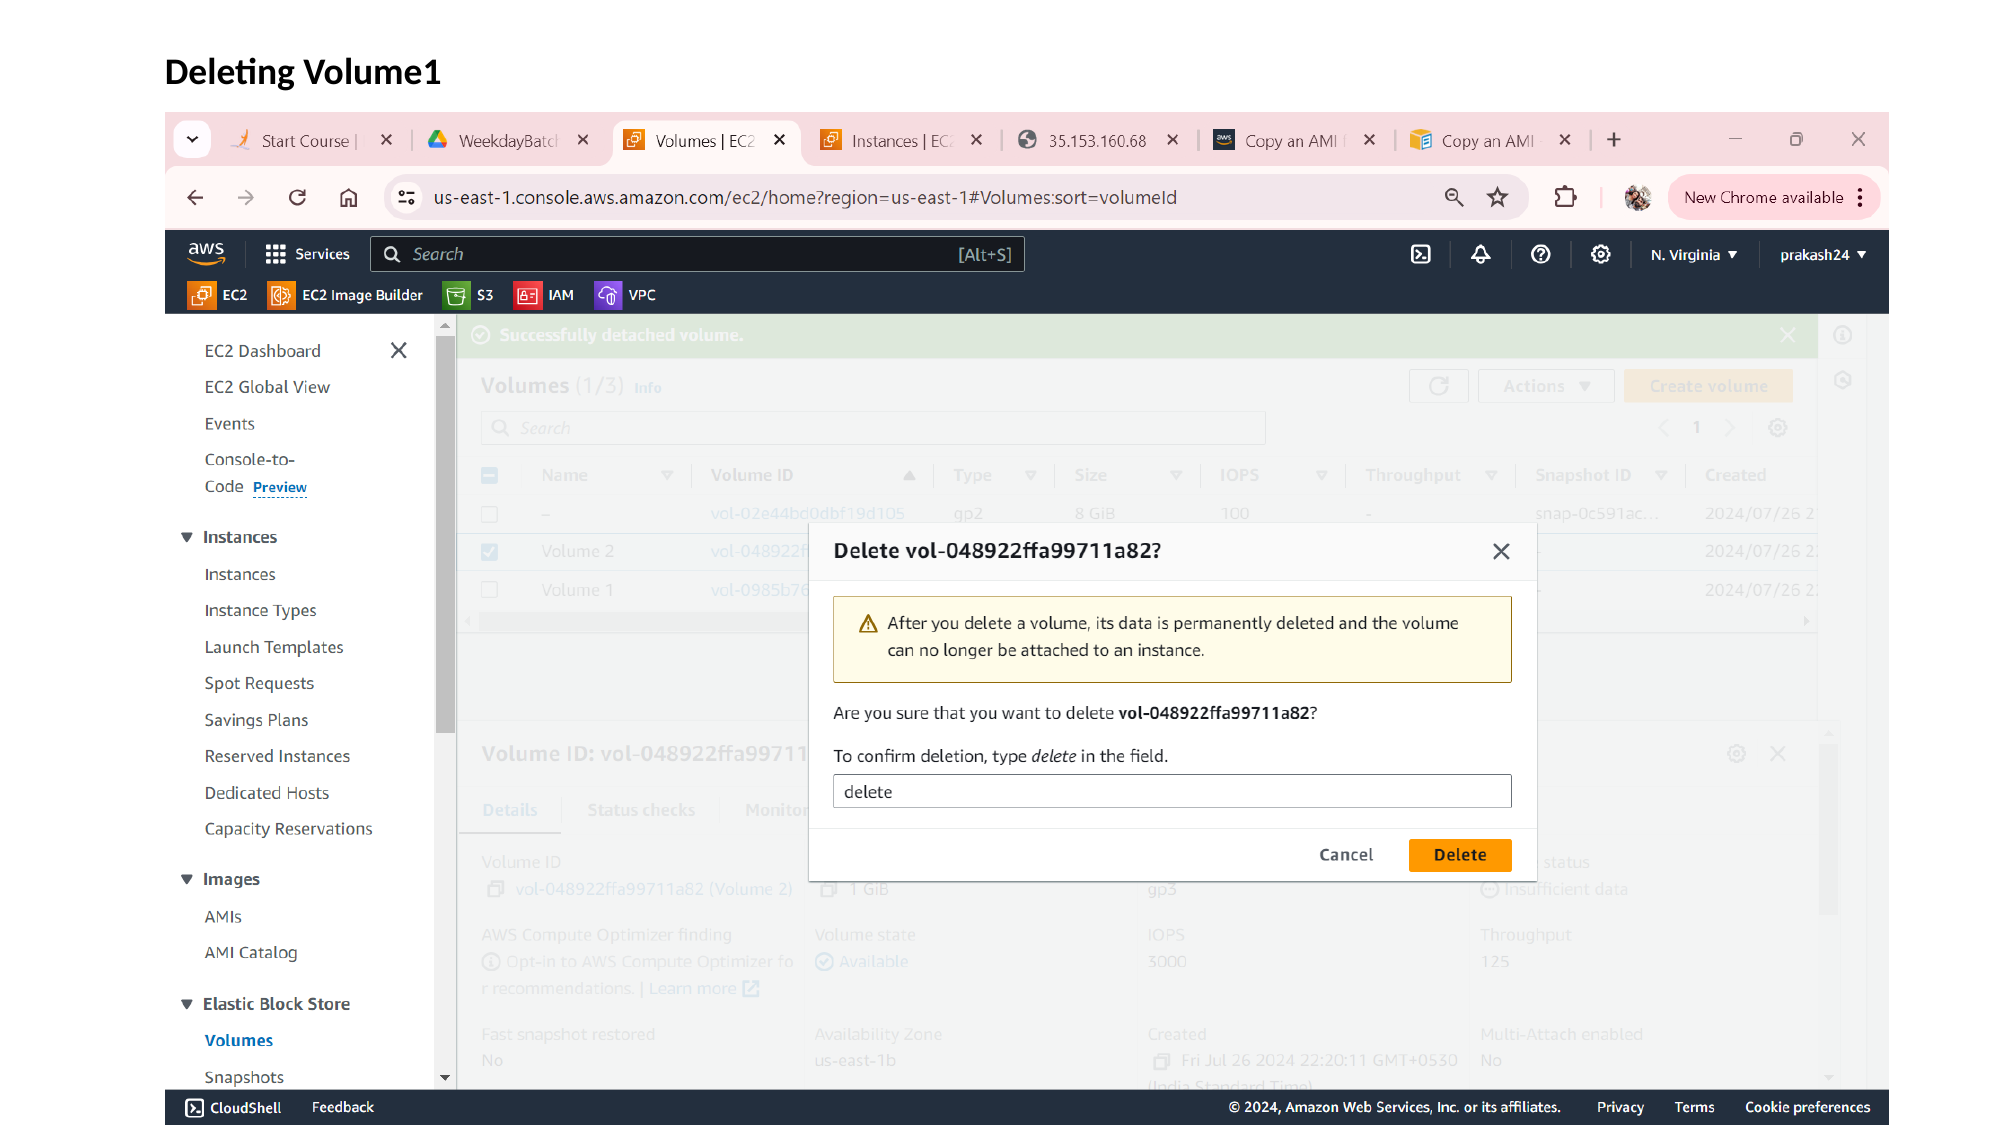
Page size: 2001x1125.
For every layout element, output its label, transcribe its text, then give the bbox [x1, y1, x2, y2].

picture [165, 112, 1889, 1125]
text_box Deleting Volume1 [149, 39, 1266, 100]
